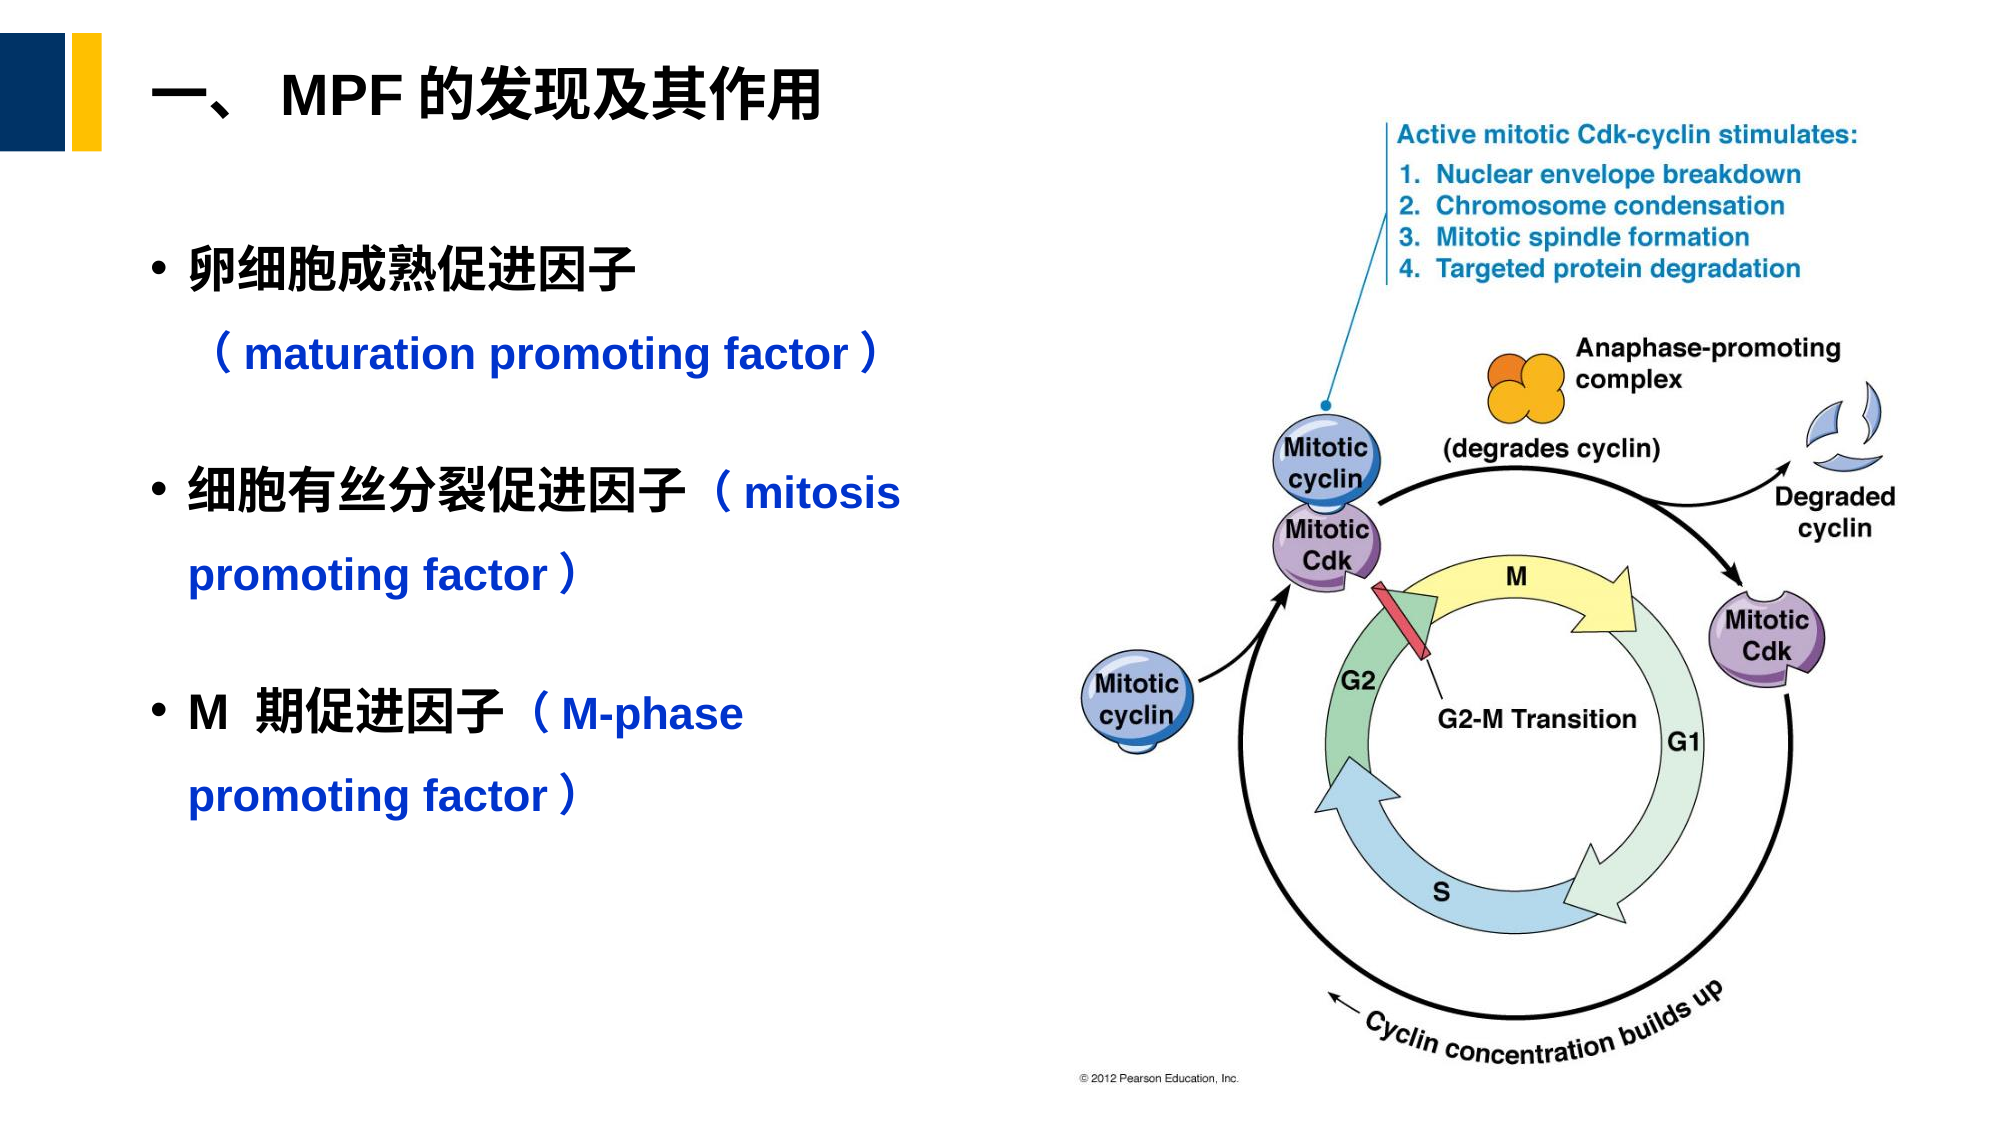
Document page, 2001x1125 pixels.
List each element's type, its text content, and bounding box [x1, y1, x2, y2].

list 卵细胞成熟促进因子（maturation promoting factor） 细胞有丝分裂促进因子（mitosis promoting factor） M 期促进因子（M-phase promoting factor） [135, 200, 926, 1092]
title 一、MPF的发现及其作用 [135, 33, 1950, 152]
picture [1074, 117, 1902, 1092]
